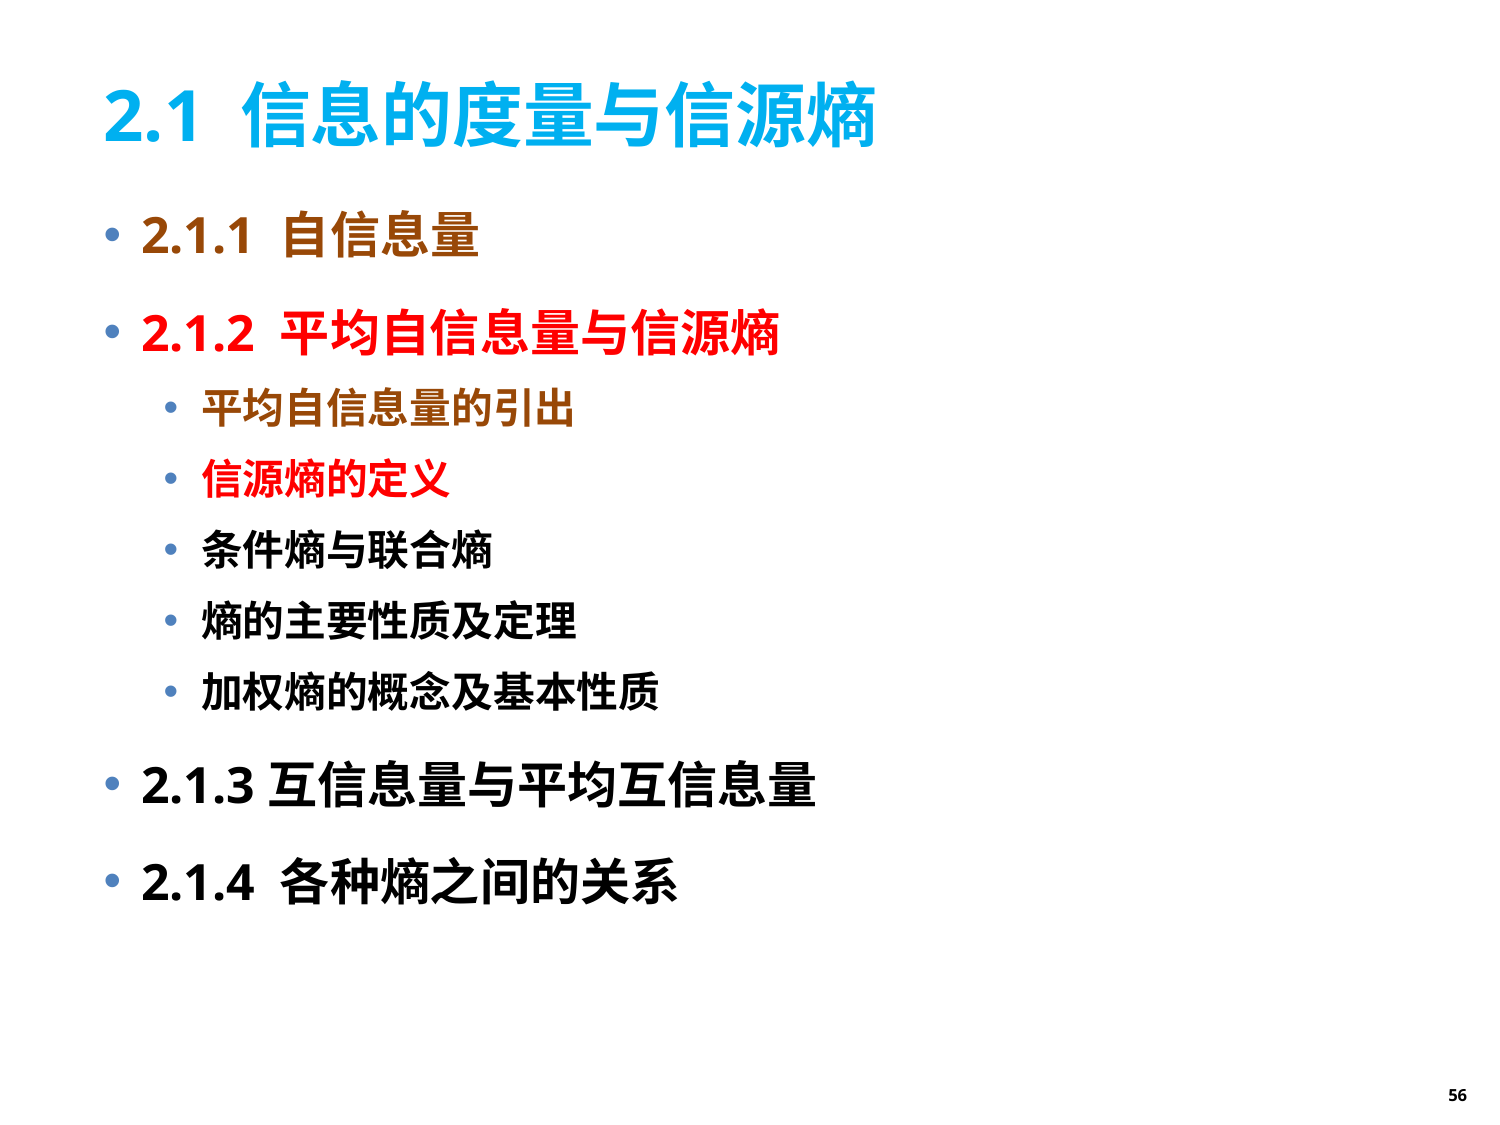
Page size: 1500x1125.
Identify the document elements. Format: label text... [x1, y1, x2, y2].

title 2.1 信息的度量与信源熵 [88, 30, 1412, 164]
slide_number 56 [1379, 1075, 1483, 1118]
list 2.1.1 自信息量 2.1.2 平均自信息量与信源熵 平均自信息量的引出 信源熵的定义 条件熵与联合熵 熵的主要性质及定理 加权熵的概念及基本性质 2.1.3互信息量与平均互信息量 2.1.4 各种熵之间的关系 [88, 196, 1412, 1024]
